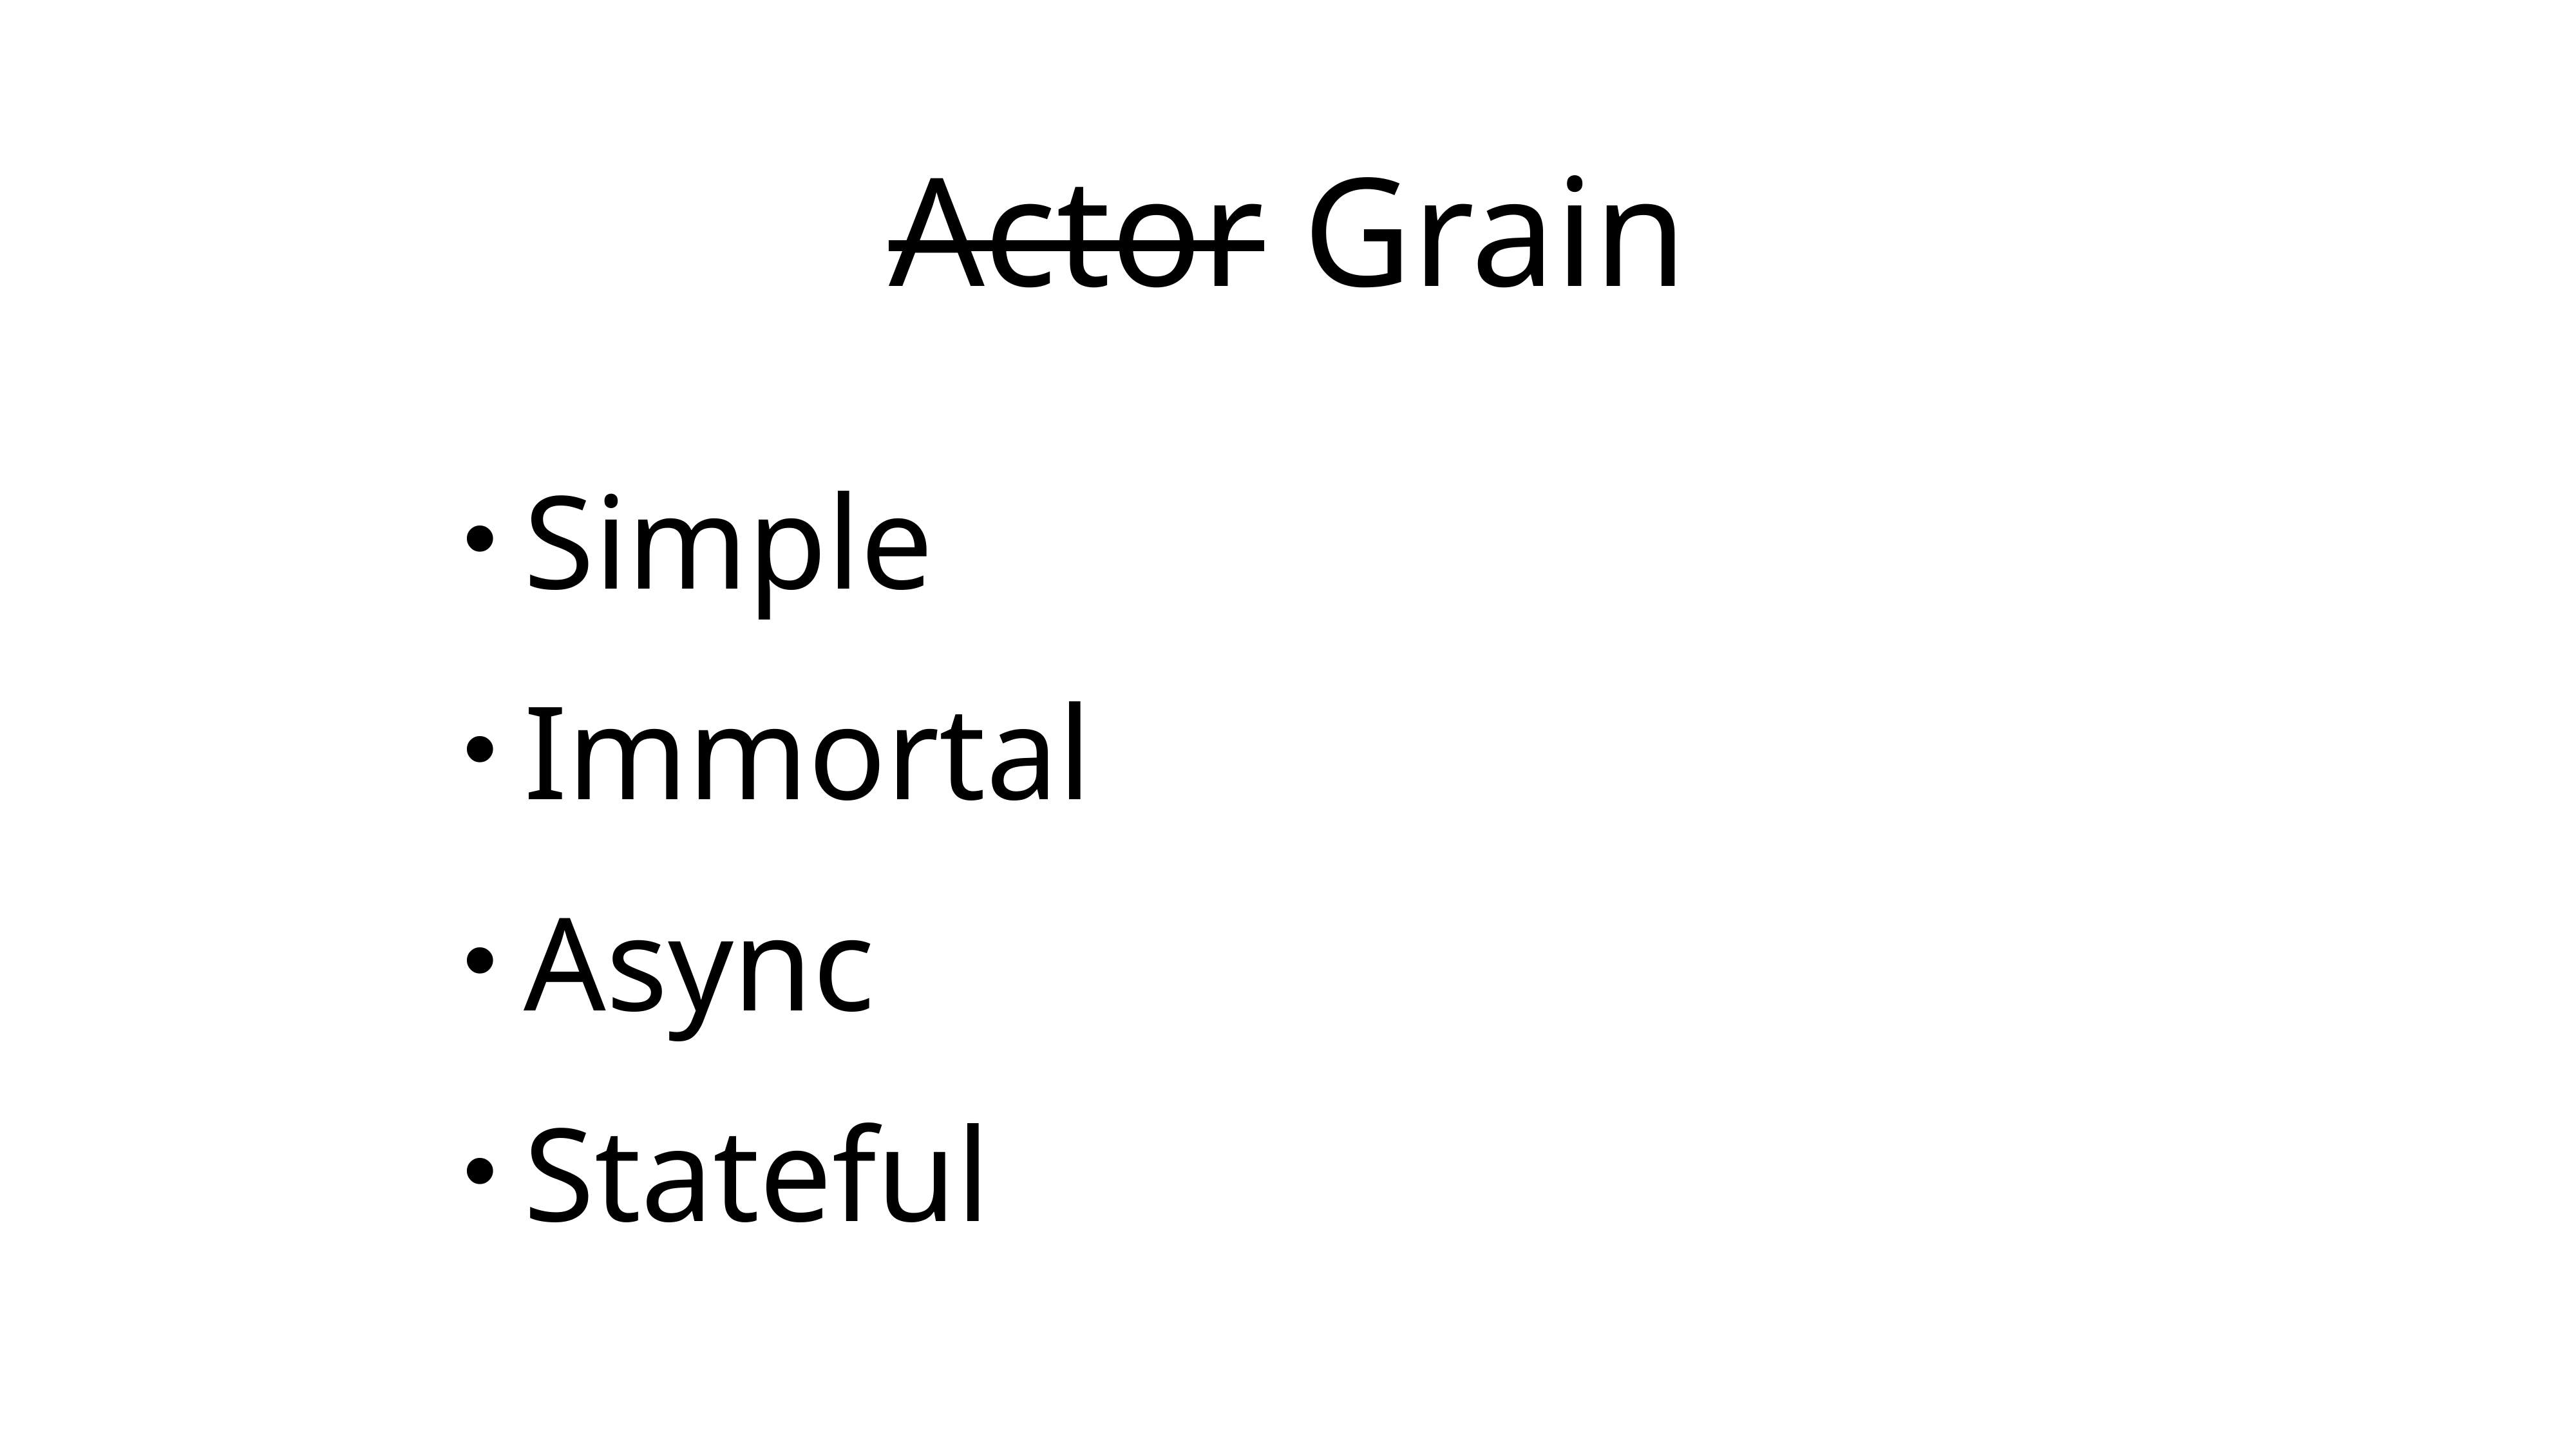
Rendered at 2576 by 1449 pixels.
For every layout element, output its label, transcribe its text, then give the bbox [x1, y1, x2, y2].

list Simple Immortal Async Stateful [463, 386, 2113, 1321]
title Actor Grain [463, 65, 2113, 386]
